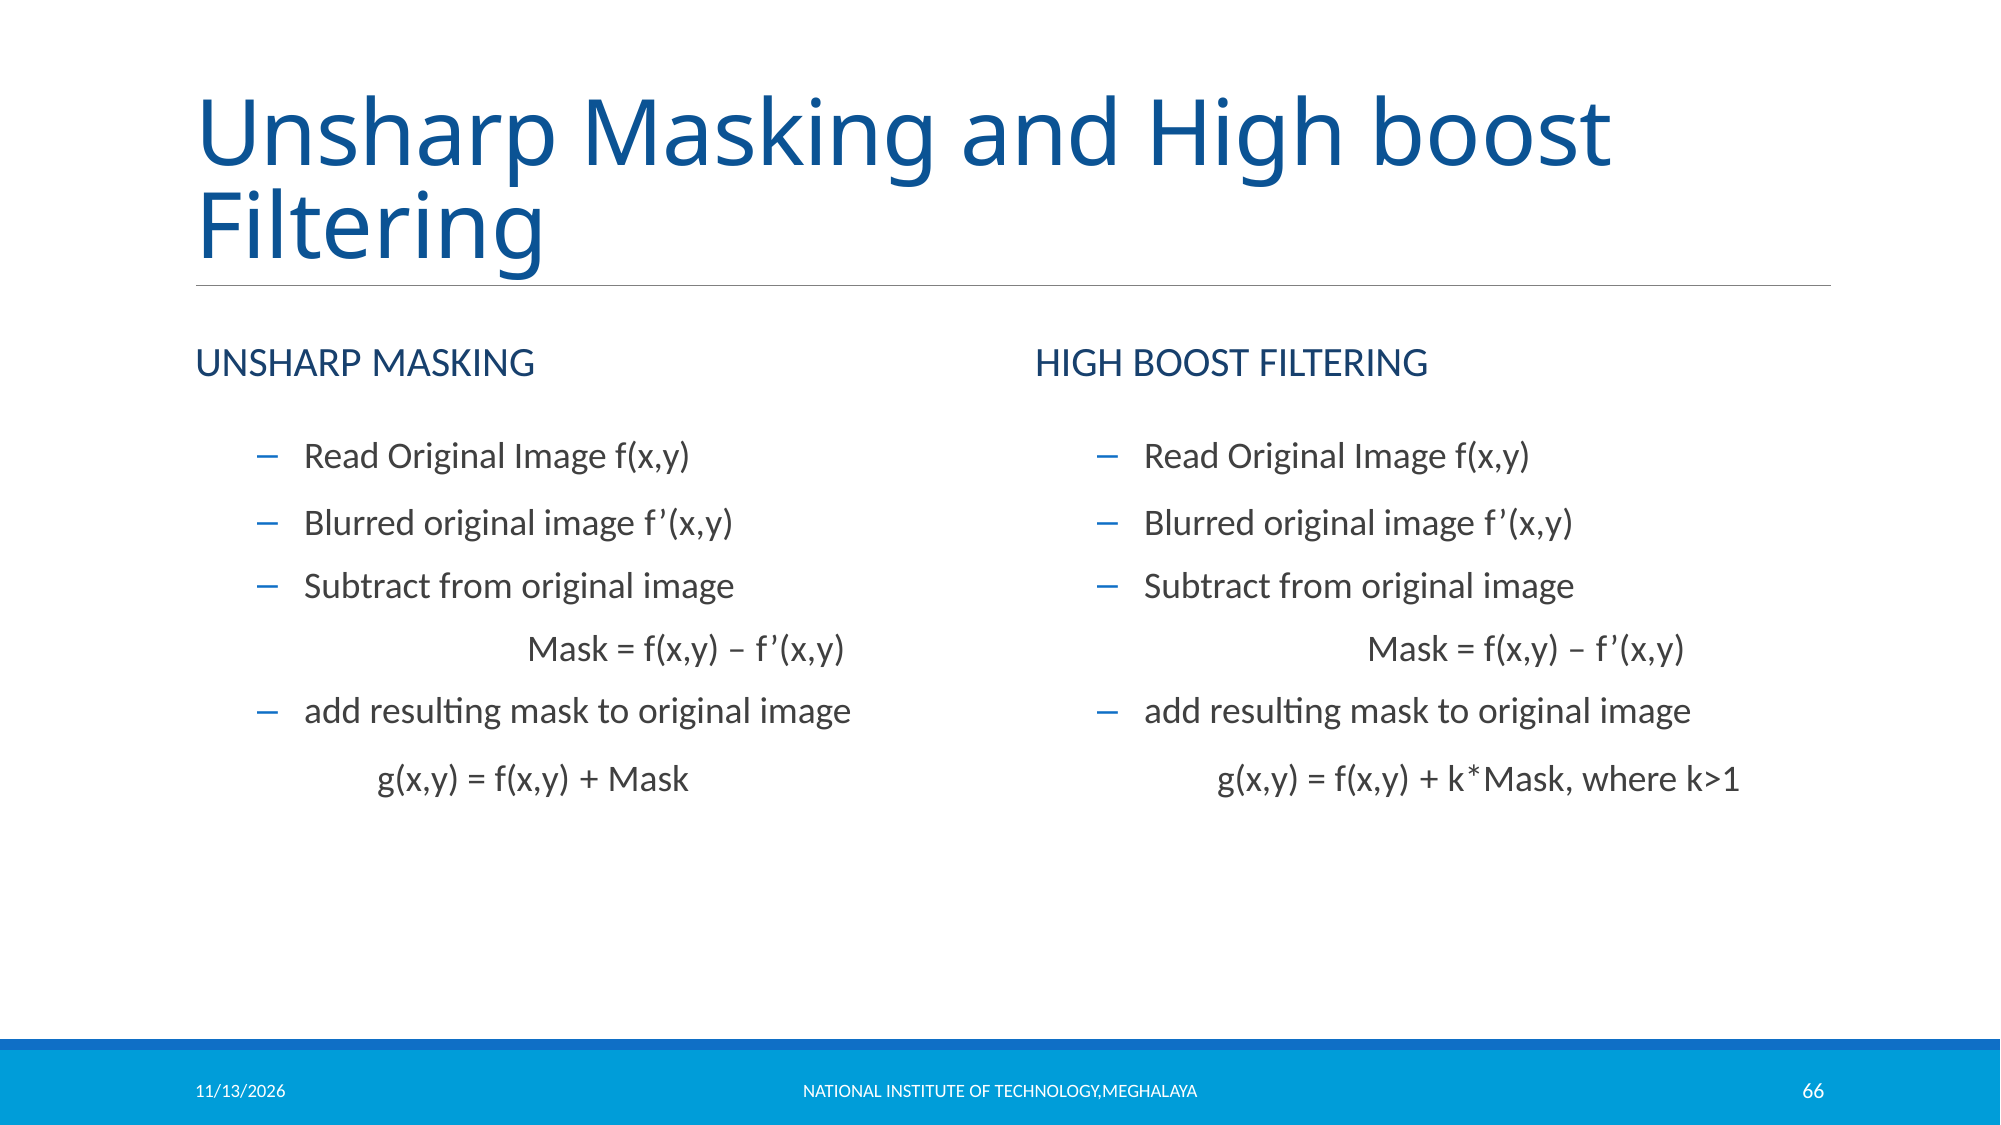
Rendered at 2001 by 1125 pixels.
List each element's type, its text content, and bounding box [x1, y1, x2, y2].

slide_number 66 [1624, 1059, 1840, 1120]
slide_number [180, 1059, 586, 1120]
footer National Institute of Technology,Meghalaya [604, 1059, 1396, 1120]
list Read Original Image f(x,y) Blurred original image f’(x,y) Subtract from original image Mask = f(x,y) – f’(x,y) add resulting mask to original image g(x,y) = f(x,y) + Mask [180, 423, 990, 978]
list Unsharp Masking [180, 302, 990, 423]
list Read Original Image f(x,y) Blurred original image f’(x,y) Subtract from original image Mask = f(x,y) – f’(x,y) add resulting mask to original image g(x,y) = f(x,y) + k*Mask, where k>1 [1020, 424, 1830, 978]
title Unsharp Masking and High boost Filtering [180, 47, 1830, 285]
list High Boost Filtering [1020, 302, 1830, 424]
